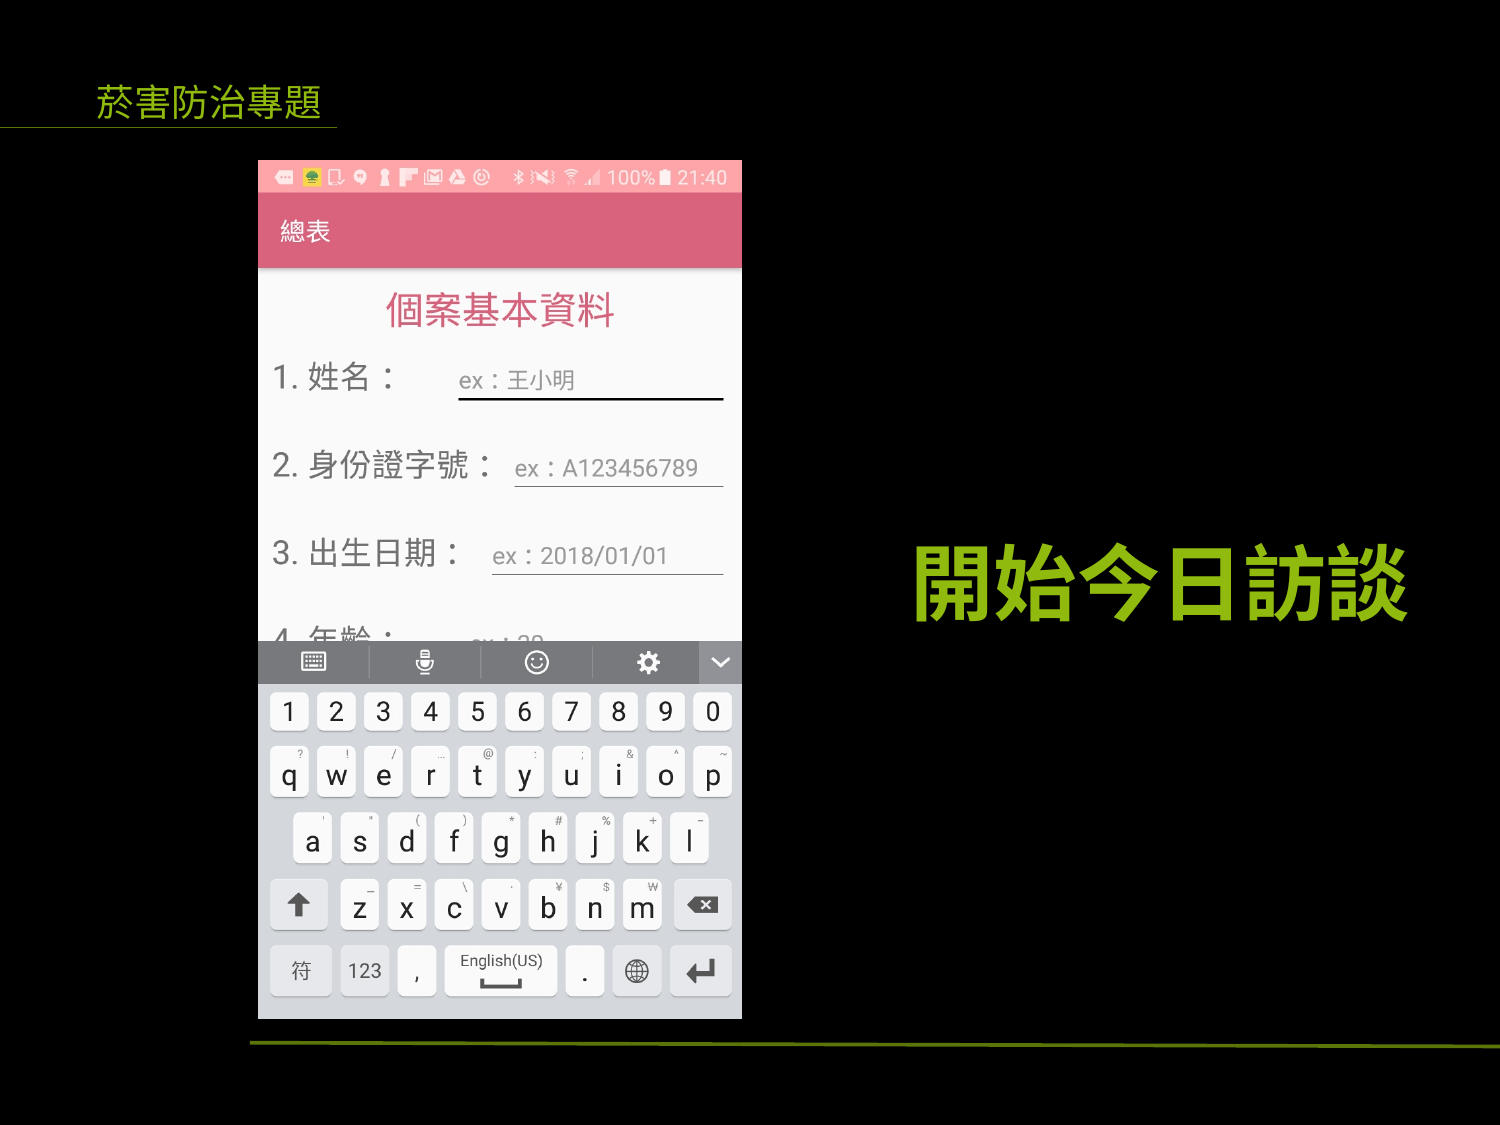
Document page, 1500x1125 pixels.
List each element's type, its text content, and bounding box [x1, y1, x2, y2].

text_box 開始今日訪談 [903, 523, 1418, 639]
picture [258, 160, 742, 1019]
